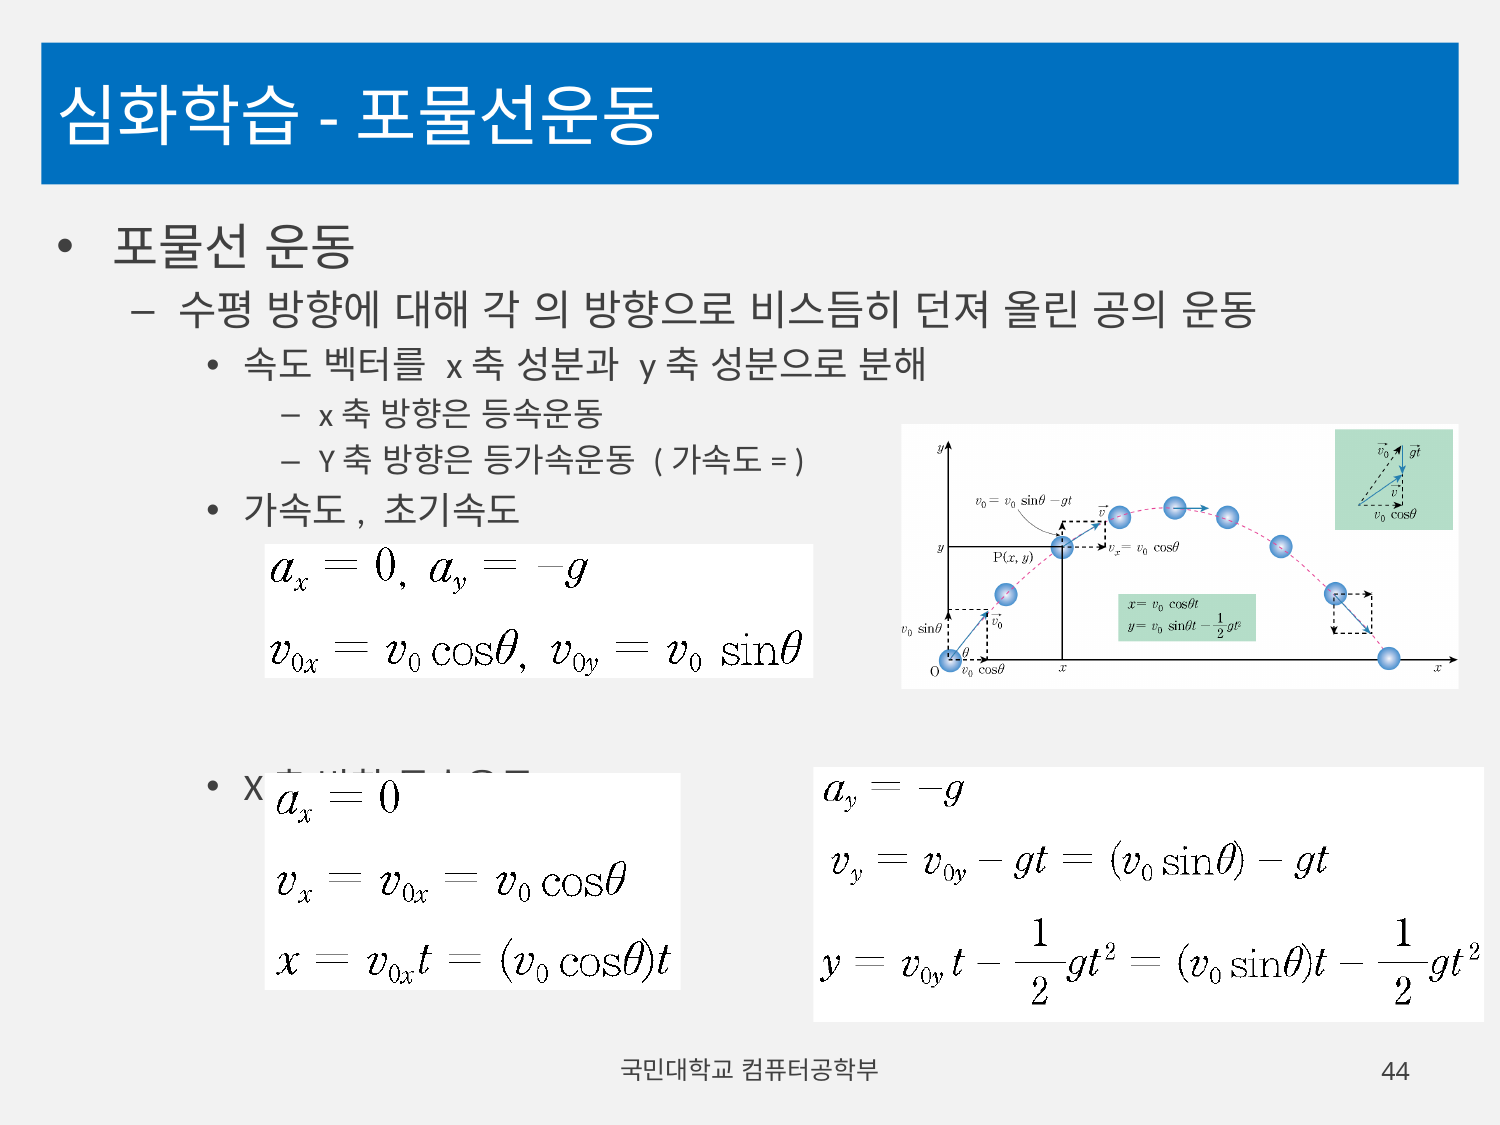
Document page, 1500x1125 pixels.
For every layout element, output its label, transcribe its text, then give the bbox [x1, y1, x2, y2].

title 심화학습-포물선운동 [41, 42, 1459, 185]
picture [813, 767, 1485, 1022]
picture [901, 424, 1459, 689]
picture [264, 544, 814, 679]
footer 국민대학교 컴퓨터공학부 [466, 1042, 1034, 1103]
slide_number 44 [1074, 1042, 1425, 1103]
picture [264, 773, 681, 990]
